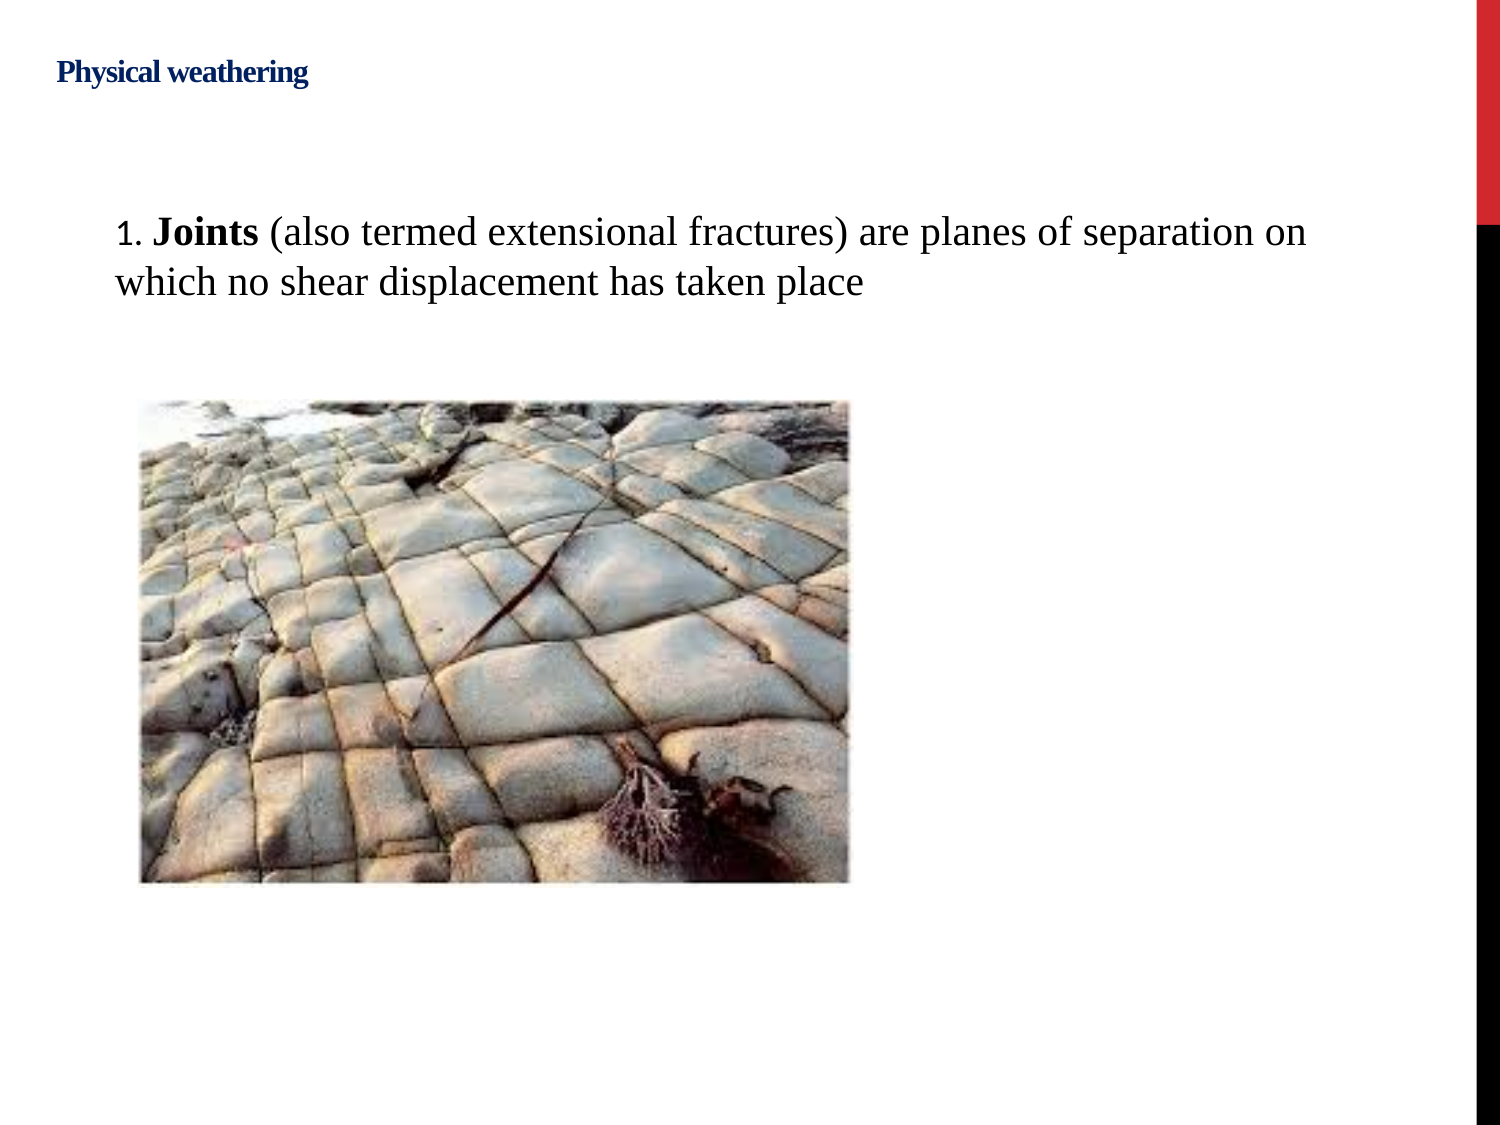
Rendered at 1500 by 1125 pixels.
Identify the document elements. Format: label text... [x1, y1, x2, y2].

picture [136, 399, 855, 888]
title Physical weathering [41, 42, 617, 136]
text_box 1. Joints (also termed extensional fractures) are planes of separation on which no shear displacement has taken place [100, 196, 1376, 311]
